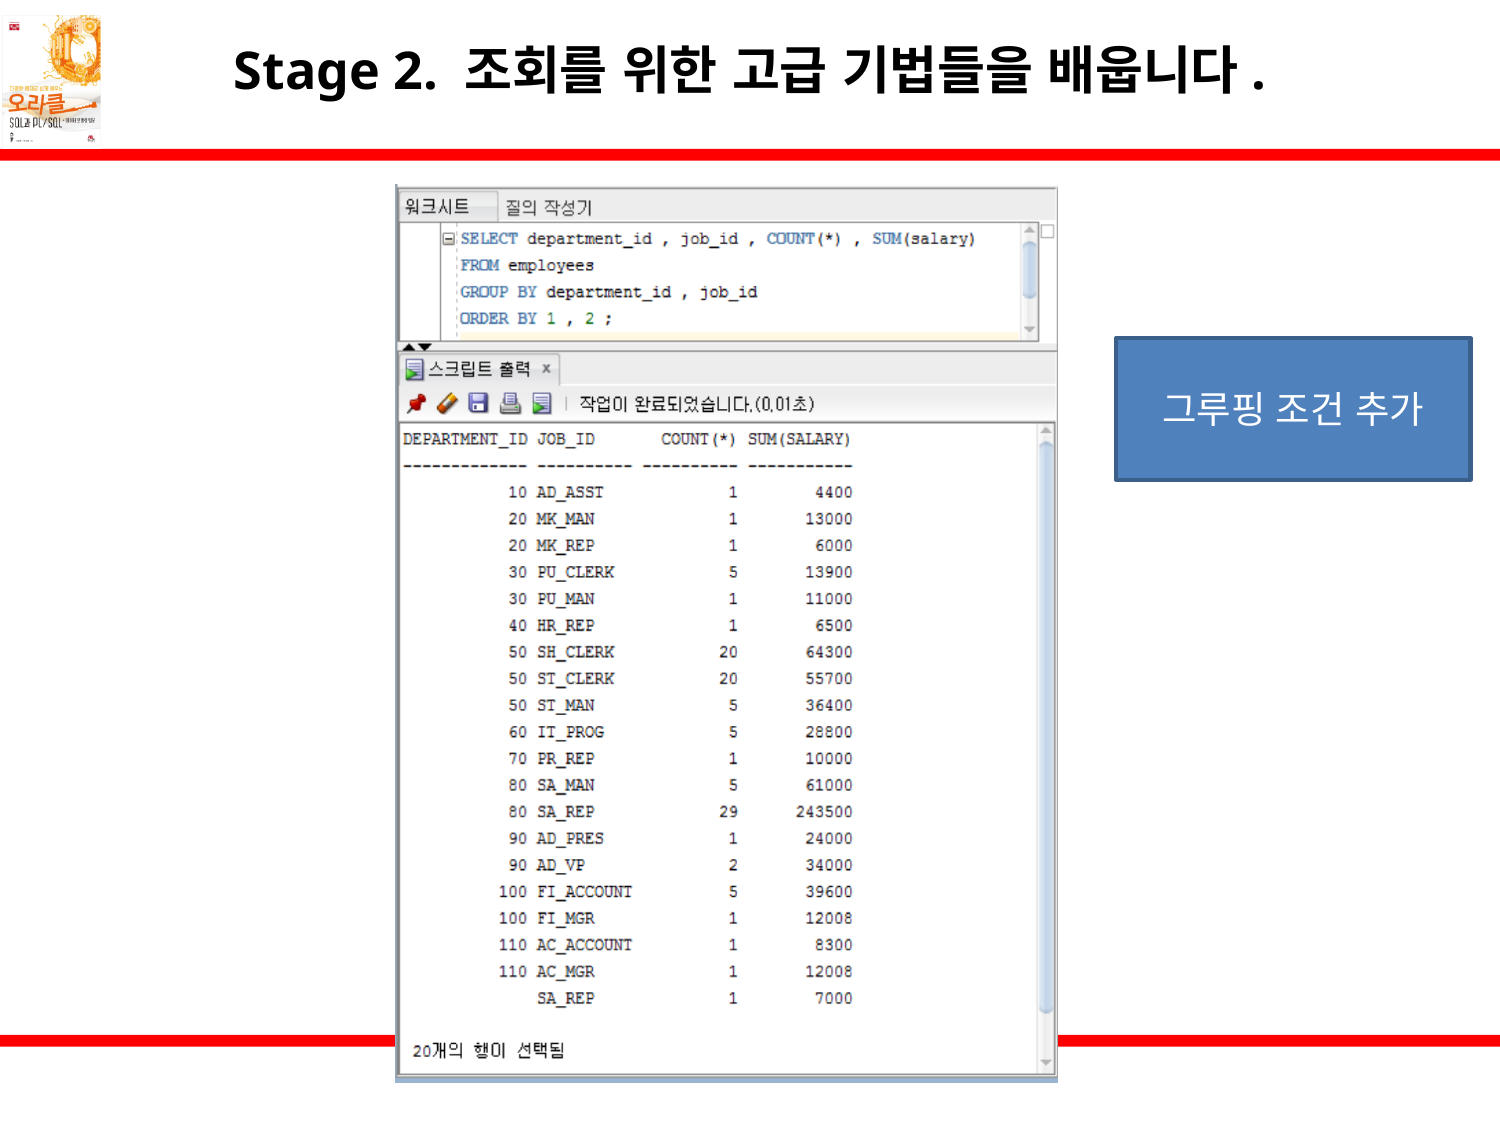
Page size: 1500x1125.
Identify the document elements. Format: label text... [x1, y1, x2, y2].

text_box [0, 147, 112, 163]
picture [395, 184, 1058, 1083]
text_box 그루핑 조건 추가 [1114, 336, 1473, 482]
title Stage 2. 조회를 위한 고급 기법들을 배웁니다. [112, 0, 1388, 190]
text_box [1063, 1033, 1500, 1049]
text_box [0, 1033, 390, 1049]
text_box [1388, 147, 1500, 163]
picture [1, 14, 101, 150]
